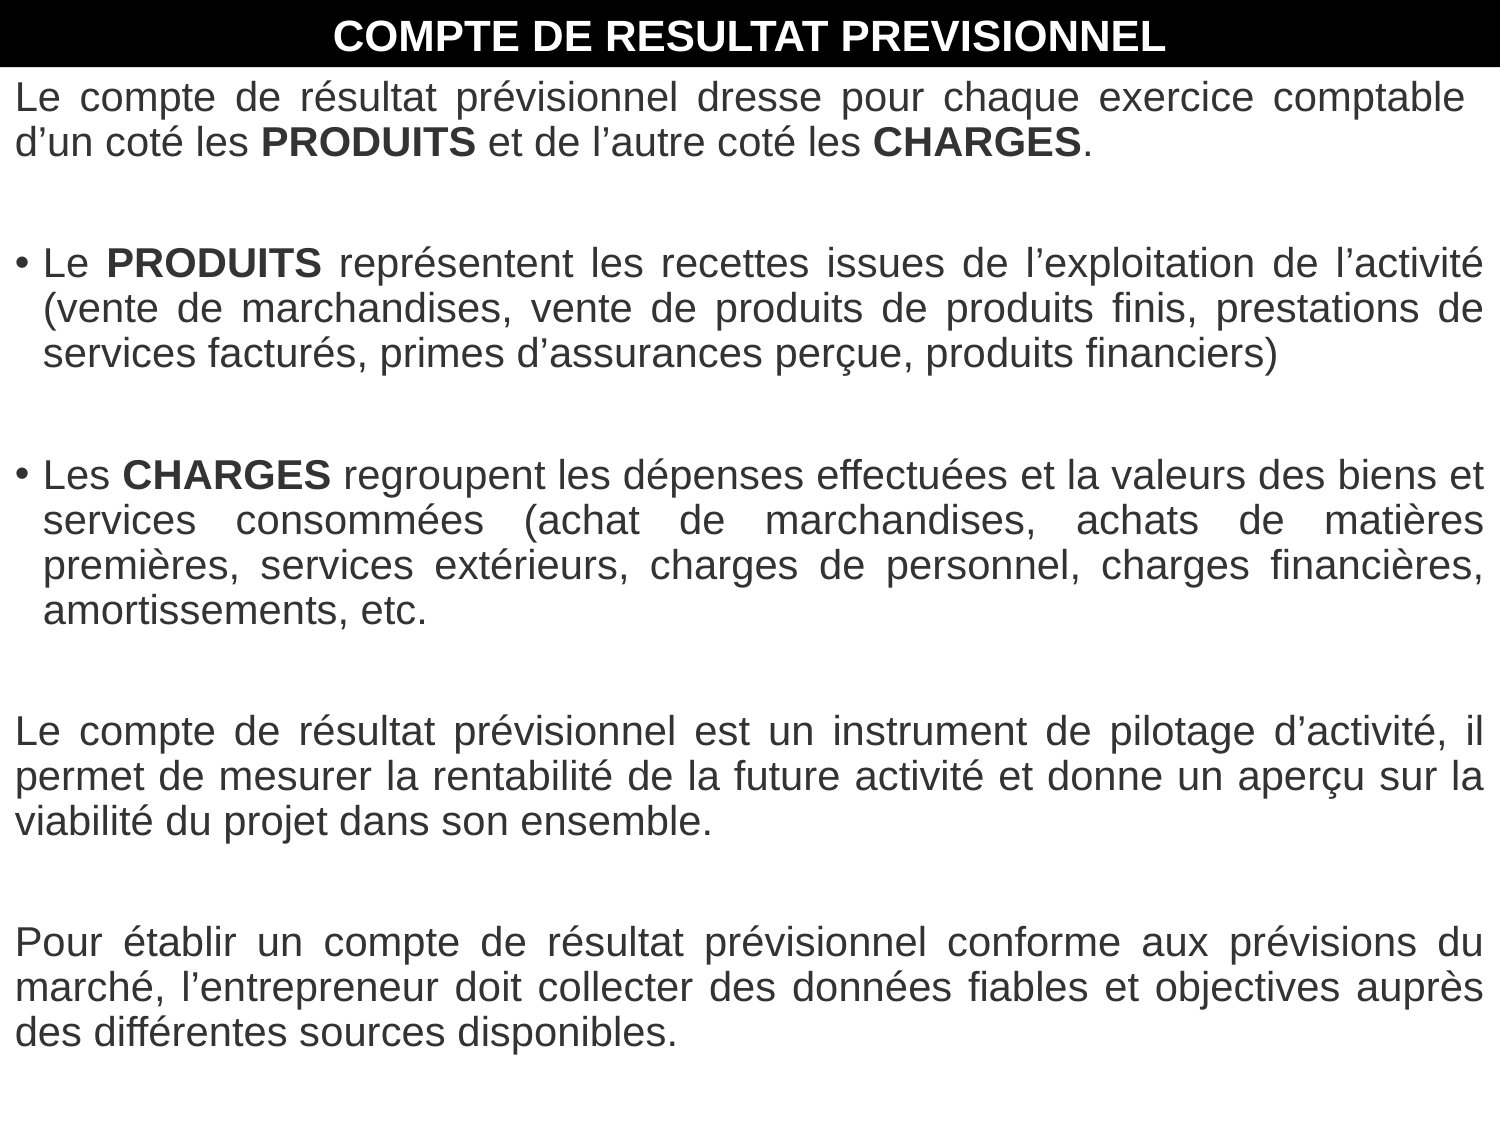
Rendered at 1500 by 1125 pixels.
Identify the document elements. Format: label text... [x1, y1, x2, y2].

text_box COMPTE DE RESULTAT PREVISIONNEL [0, 0, 1500, 68]
list Le compte de résultat prévisionnel dresse pour chaque exercice comptable d’un coté les PRODUITS et de l’autre coté les CHARGES. Le PRODUITS représentent les recettes issues de l’exploitation de l’activité (vente de marchandises, vente de produits de produits finis, prestations de services facturés, primes d’assurances perçue, produits financiers) Les CHARGES regroupent les dépenses effectuées et la valeurs des biens et services consommées (achat de marchandises, achats de matières premières, services extérieurs, charges de personnel, charges financières, amortissements, etc. Le compte de résultat prévisionnel est un instrument de pilotage d’activité, il permet de mesurer la rentabilité de la future activité et donne un aperçu sur la viabilité du projet dans son ensemble. Pour établir un compte de résultat prévisionnel conforme aux prévisions du marché, l’entrepreneur doit collecter des données fiables et objectives auprès des différentes sources disponibles. [0, 68, 1500, 1106]
